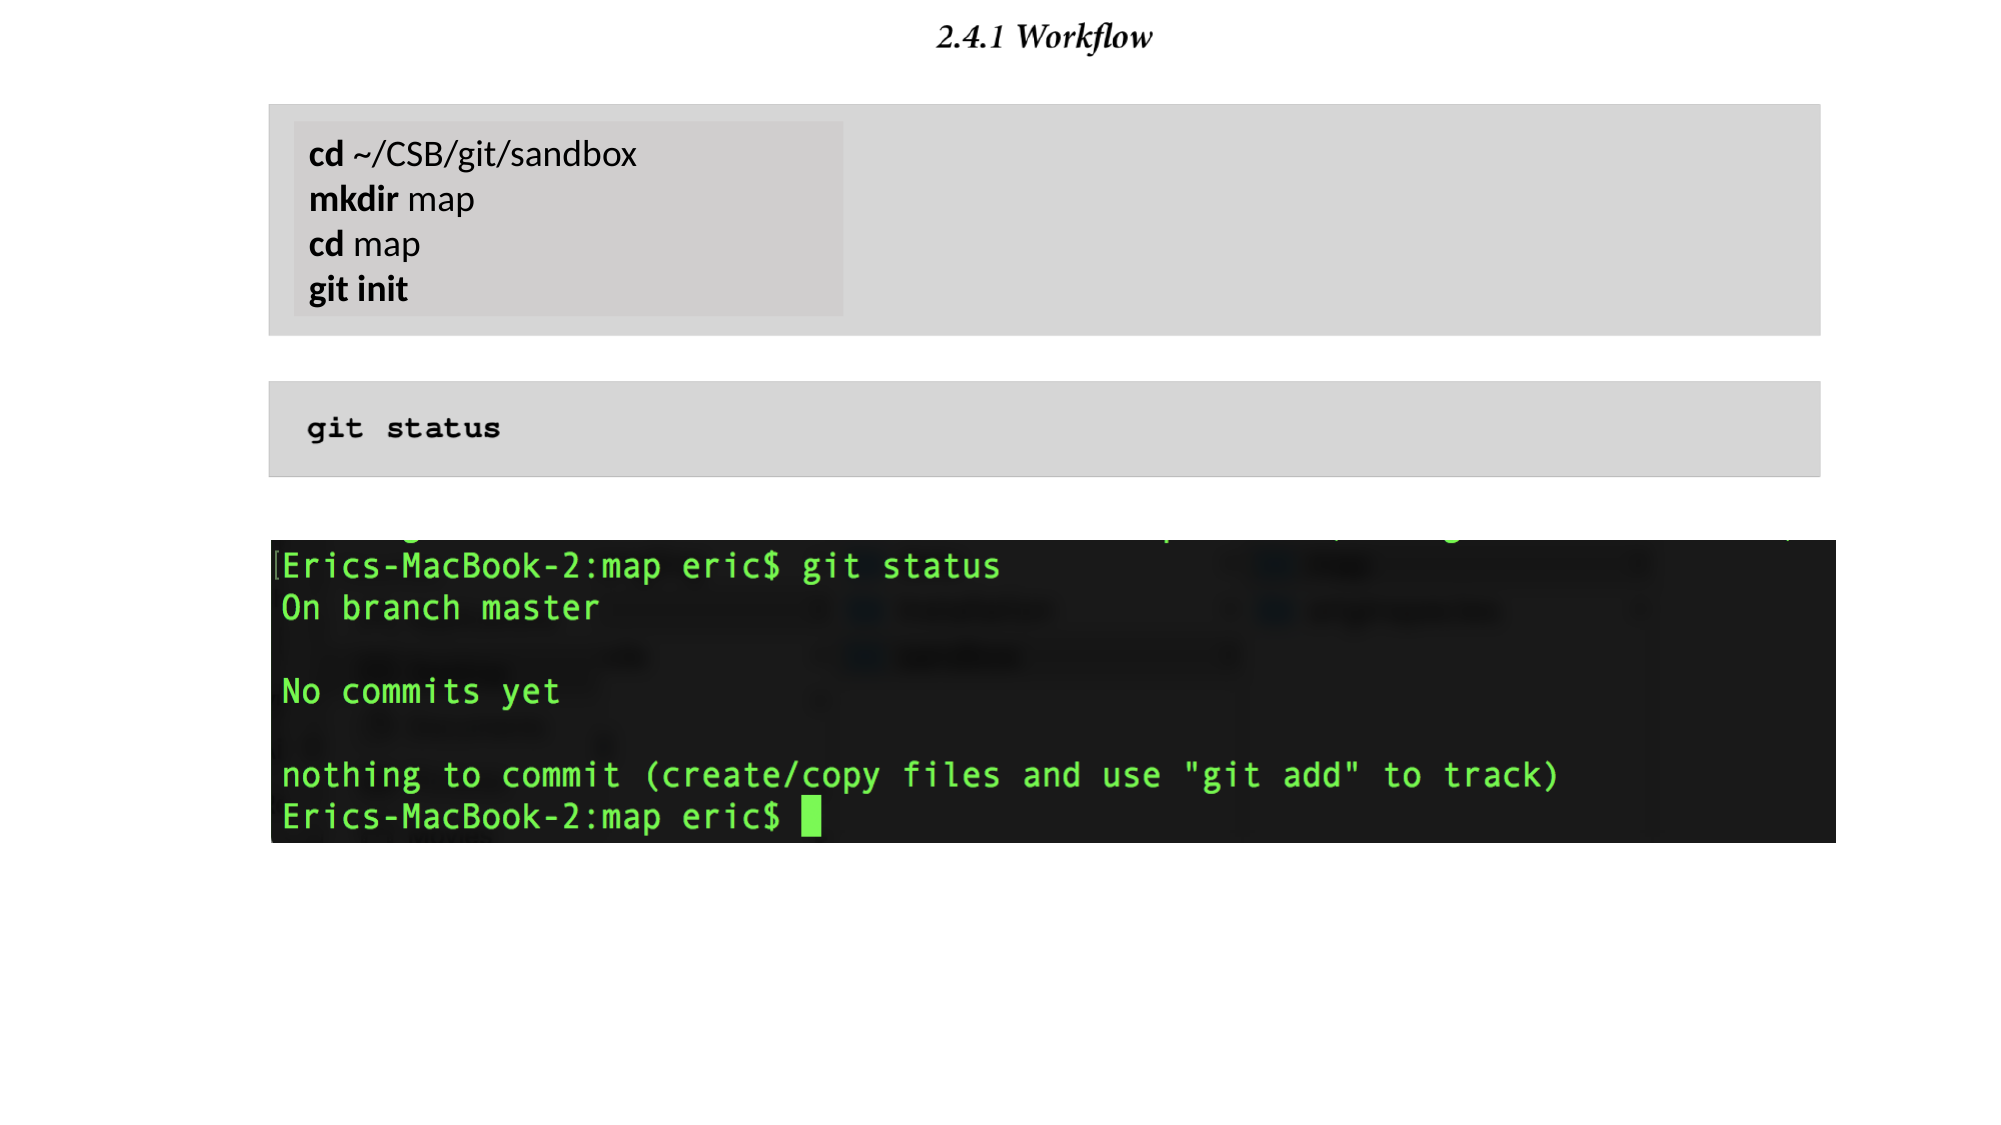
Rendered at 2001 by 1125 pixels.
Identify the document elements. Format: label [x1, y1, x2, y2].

list [247, 0, 1835, 501]
picture [271, 540, 1836, 843]
